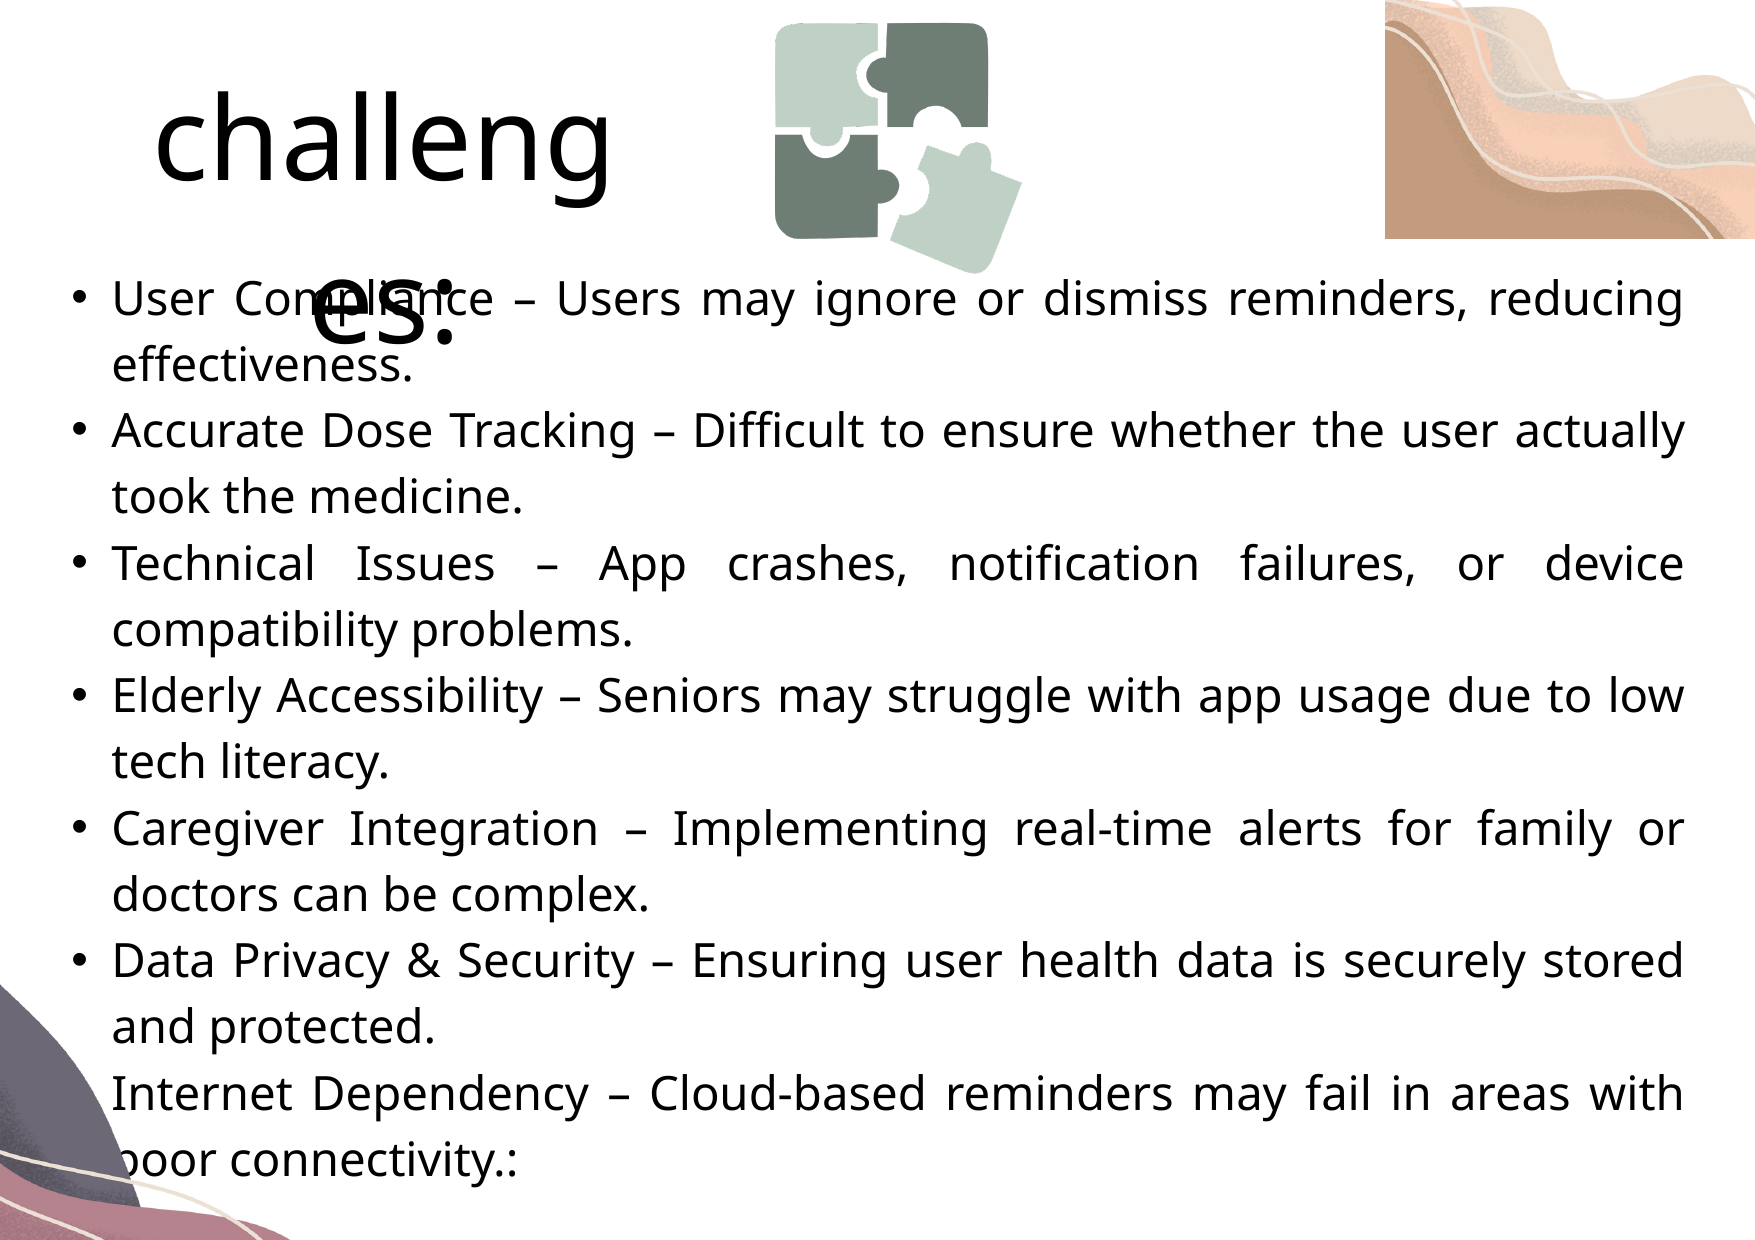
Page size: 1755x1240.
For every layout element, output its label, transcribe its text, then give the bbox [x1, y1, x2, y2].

text_box [1385, 0, 1755, 239]
text_box [774, 22, 1022, 277]
text_box challenges: [123, 40, 646, 368]
text_box User Compliance – Users may ignore or dismiss reminders, reducing effectiveness. Accurate Dose Tracking – Difficult to ensure whether the user actually took the medicine. Technical Issues – App crashes, notification failures, or device compatibility problems. Elderly Accessibility – Seniors may struggle with app usage due to low tech literacy. Caregiver Integration – Implementing real-time alerts for family or doctors can be complex. Data Privacy & Security – Ensuring user health data is securely stored and protected. Internet Dependency – Cloud-based reminders may fail in areas with poor connectivity.: [31, 192, 1686, 1186]
text_box [0, 759, 339, 1240]
